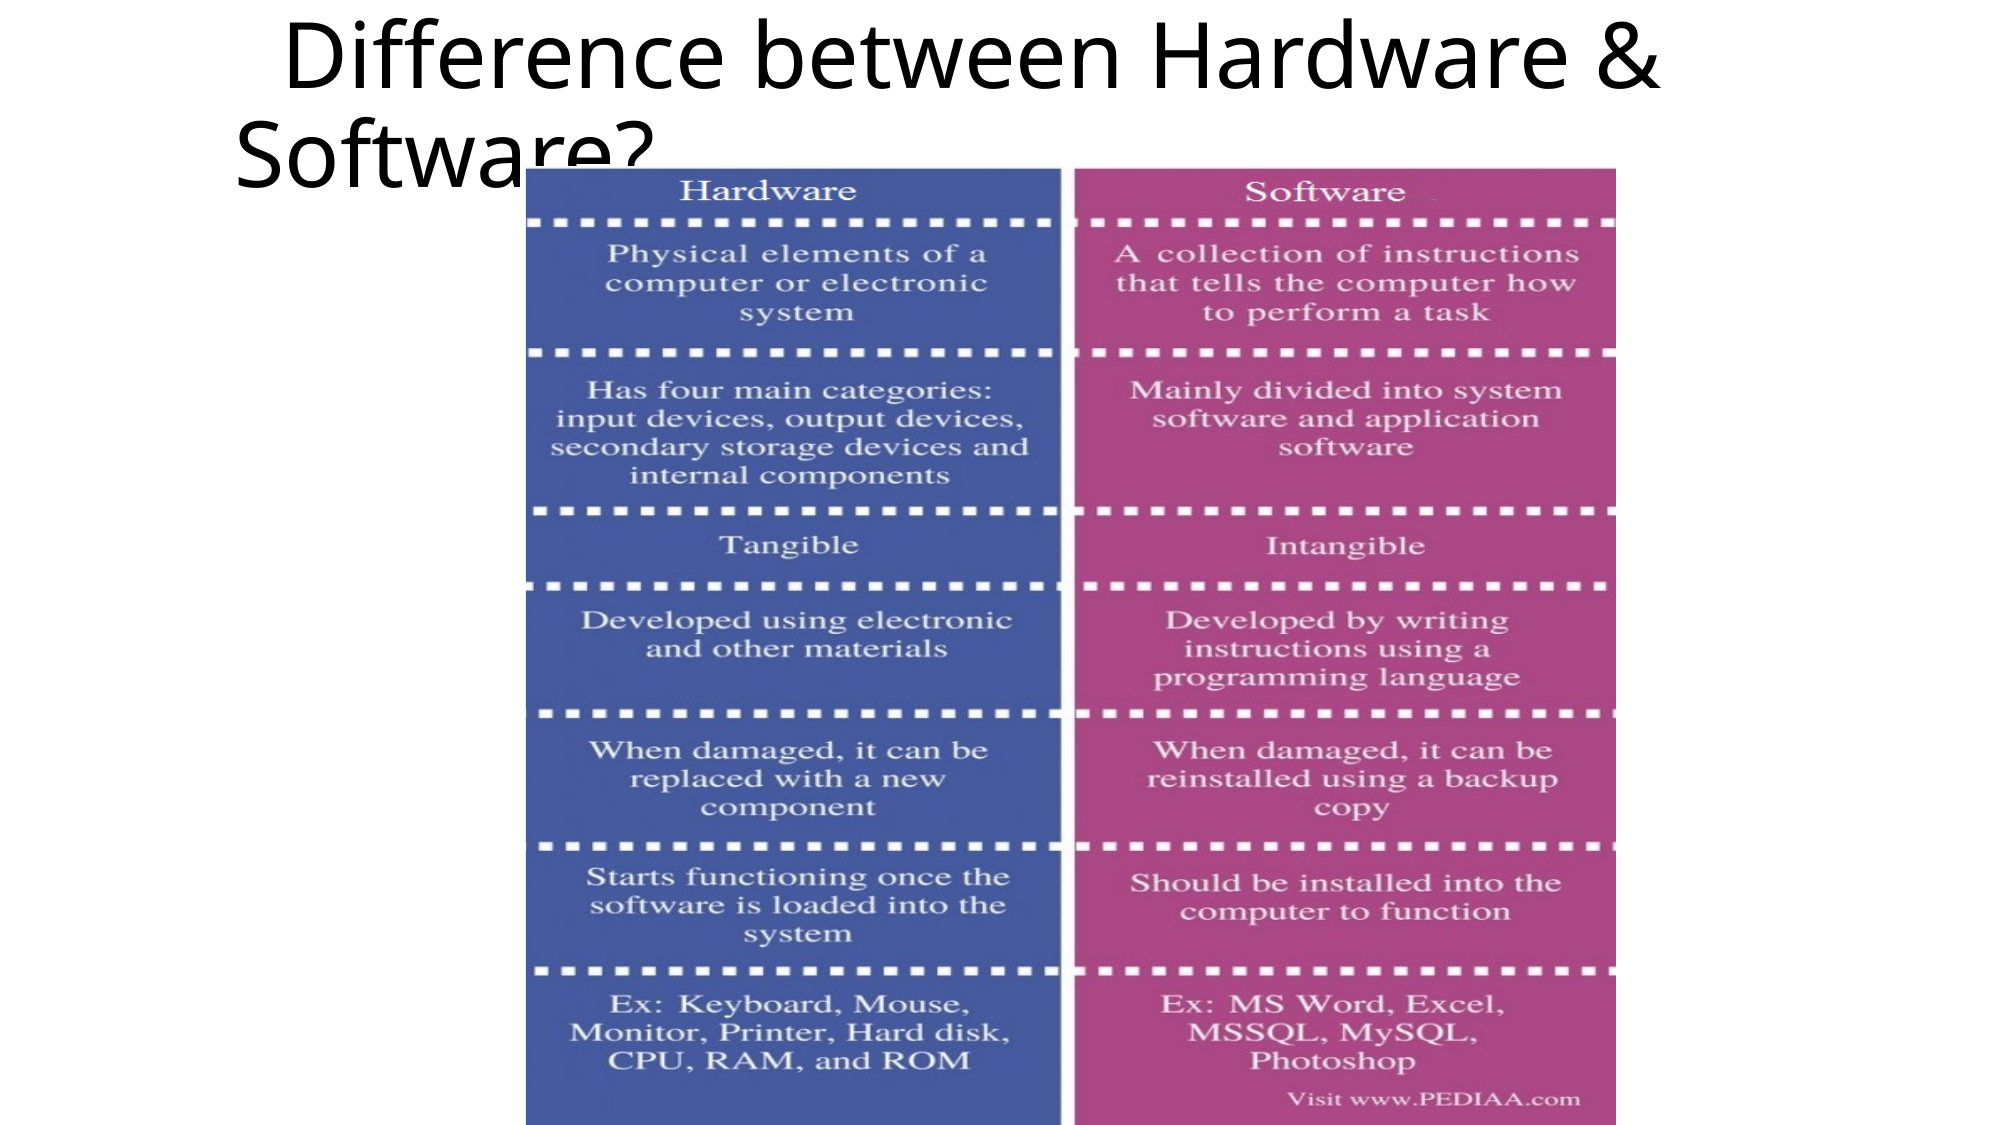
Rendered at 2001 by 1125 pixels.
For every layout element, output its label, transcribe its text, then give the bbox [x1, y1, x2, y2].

title Difference between Hardware & Software? [219, 0, 1945, 218]
picture [525, 166, 1616, 1125]
